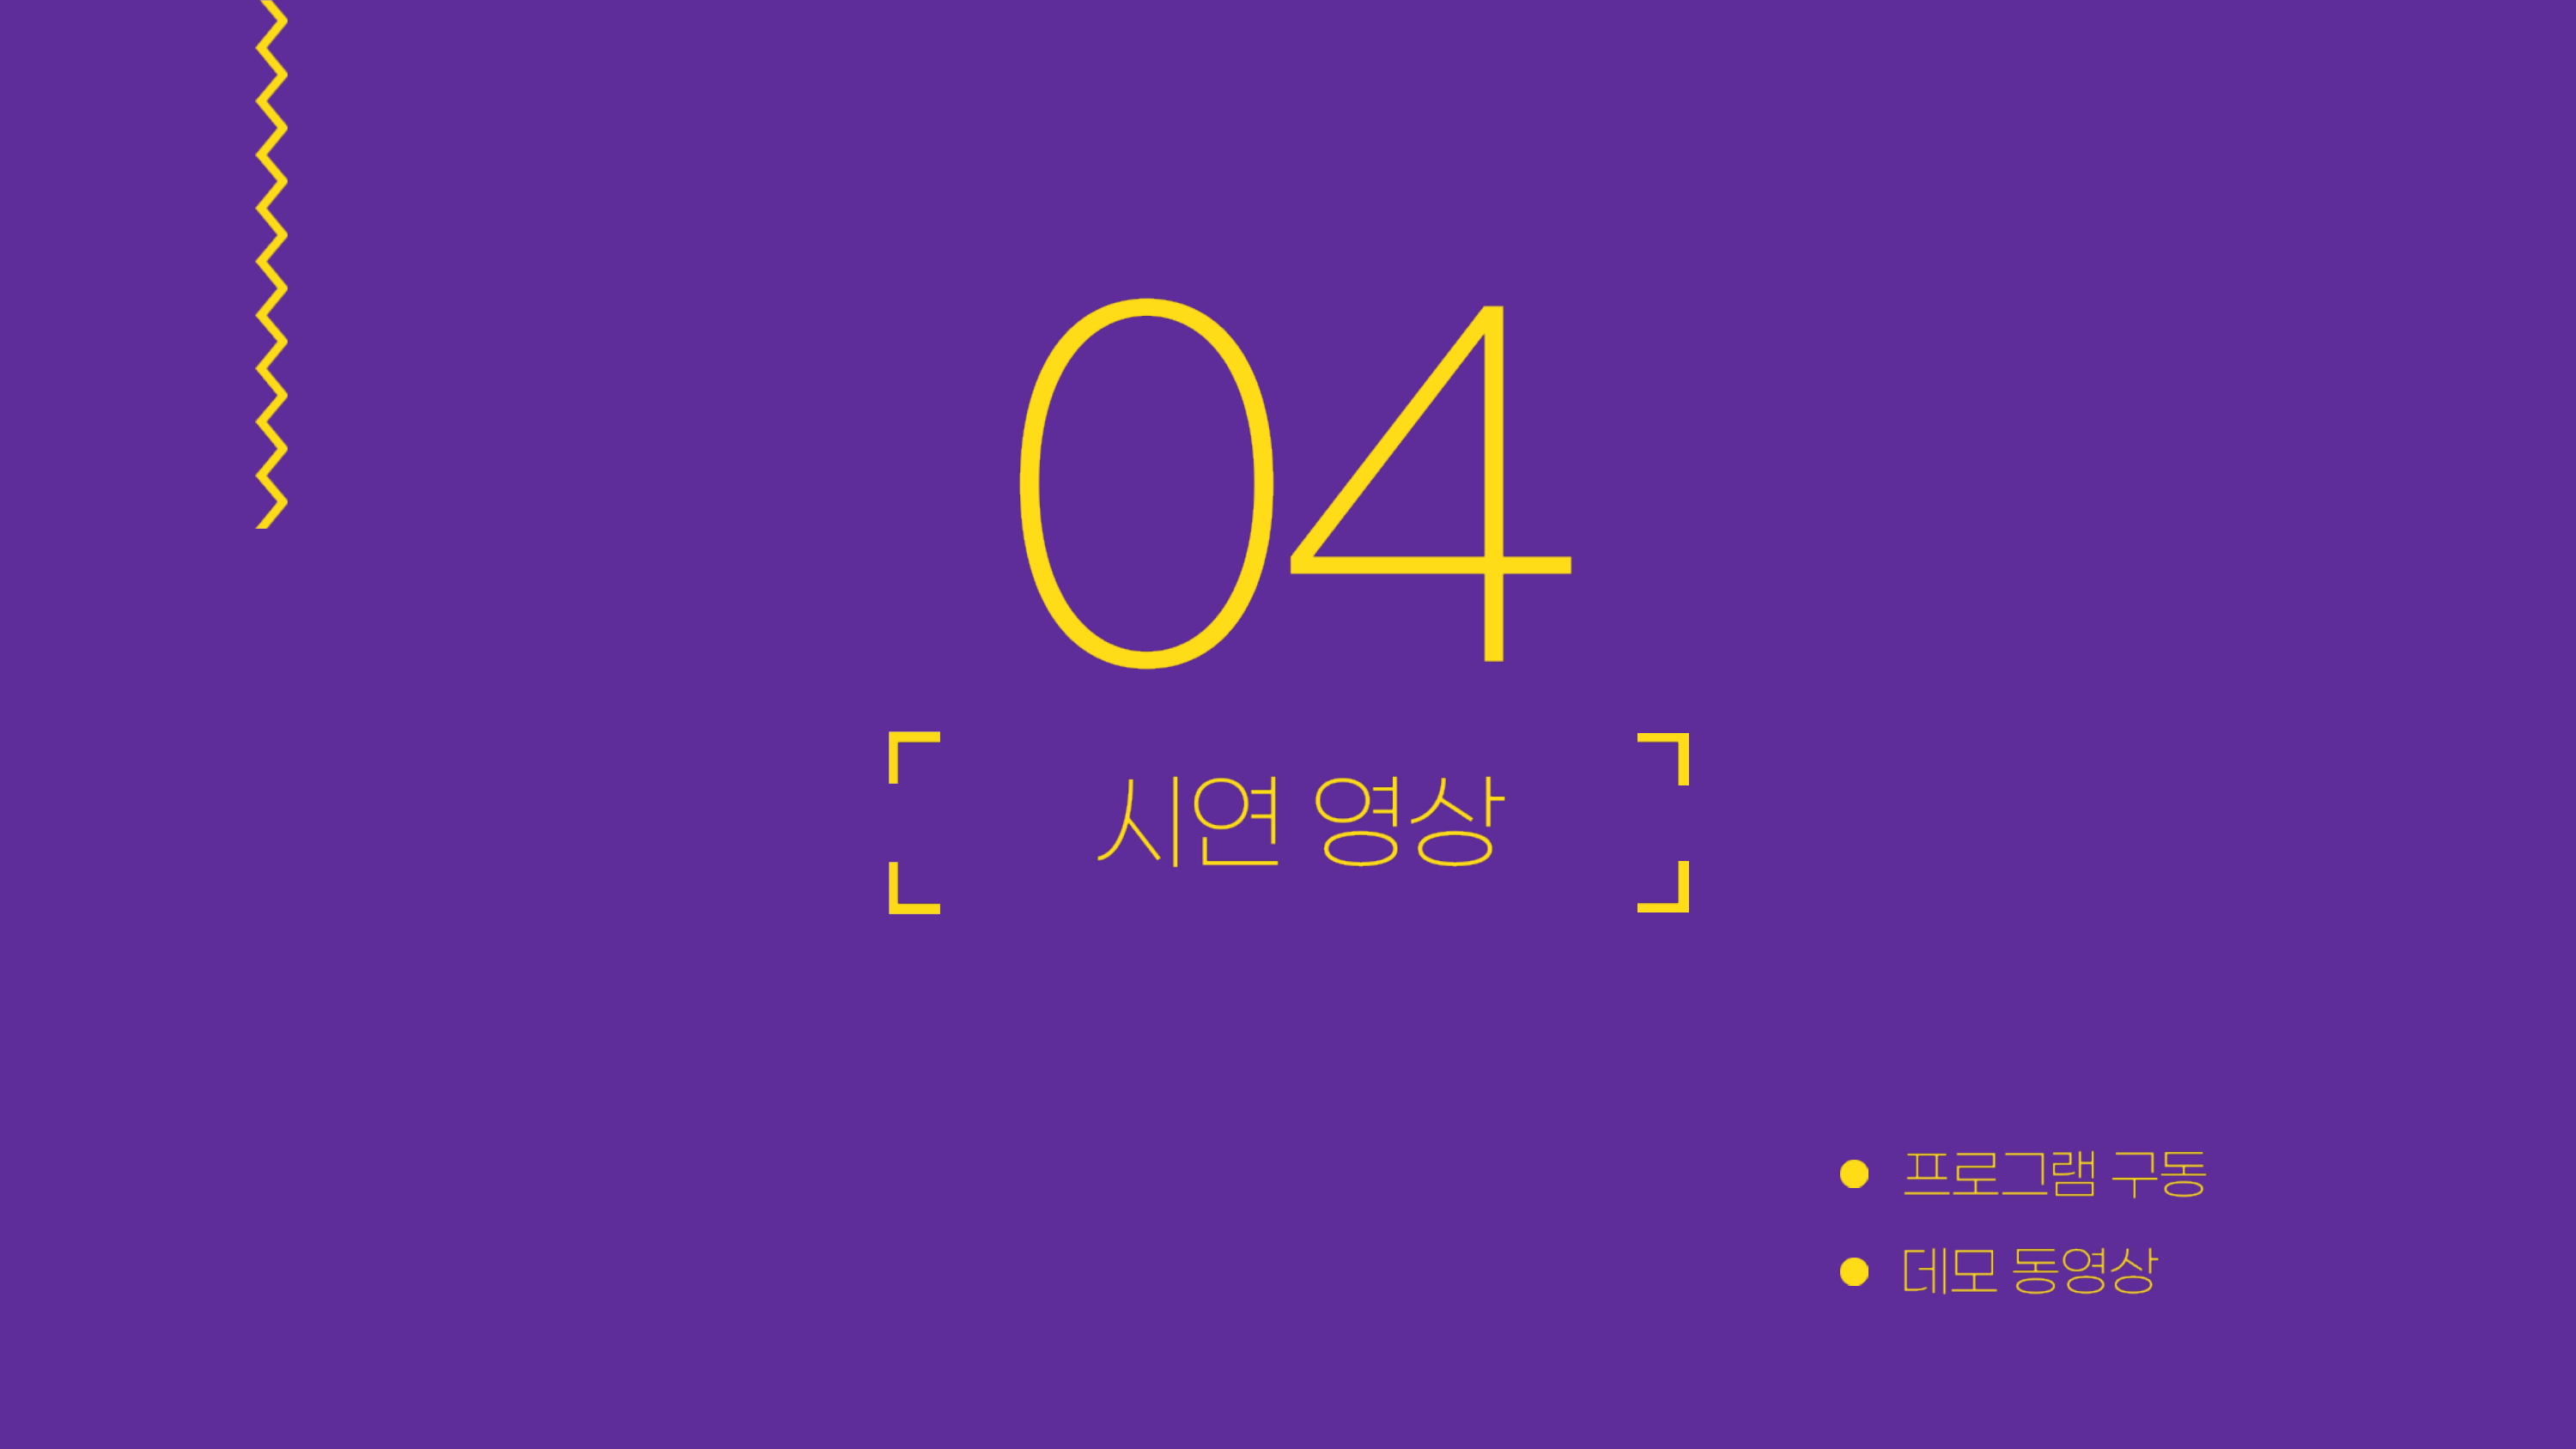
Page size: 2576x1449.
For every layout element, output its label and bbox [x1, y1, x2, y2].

text_box [888, 862, 940, 914]
text_box [1840, 1258, 1868, 1287]
text_box [1840, 1160, 1868, 1189]
picture [1891, 1133, 2235, 1329]
picture [819, 142, 1785, 955]
picture [256, 1, 287, 247]
text_box [7, 247, 536, 281]
text_box [1637, 860, 1689, 913]
picture [256, 281, 287, 528]
text_box [1637, 733, 1689, 785]
text_box [888, 731, 940, 784]
